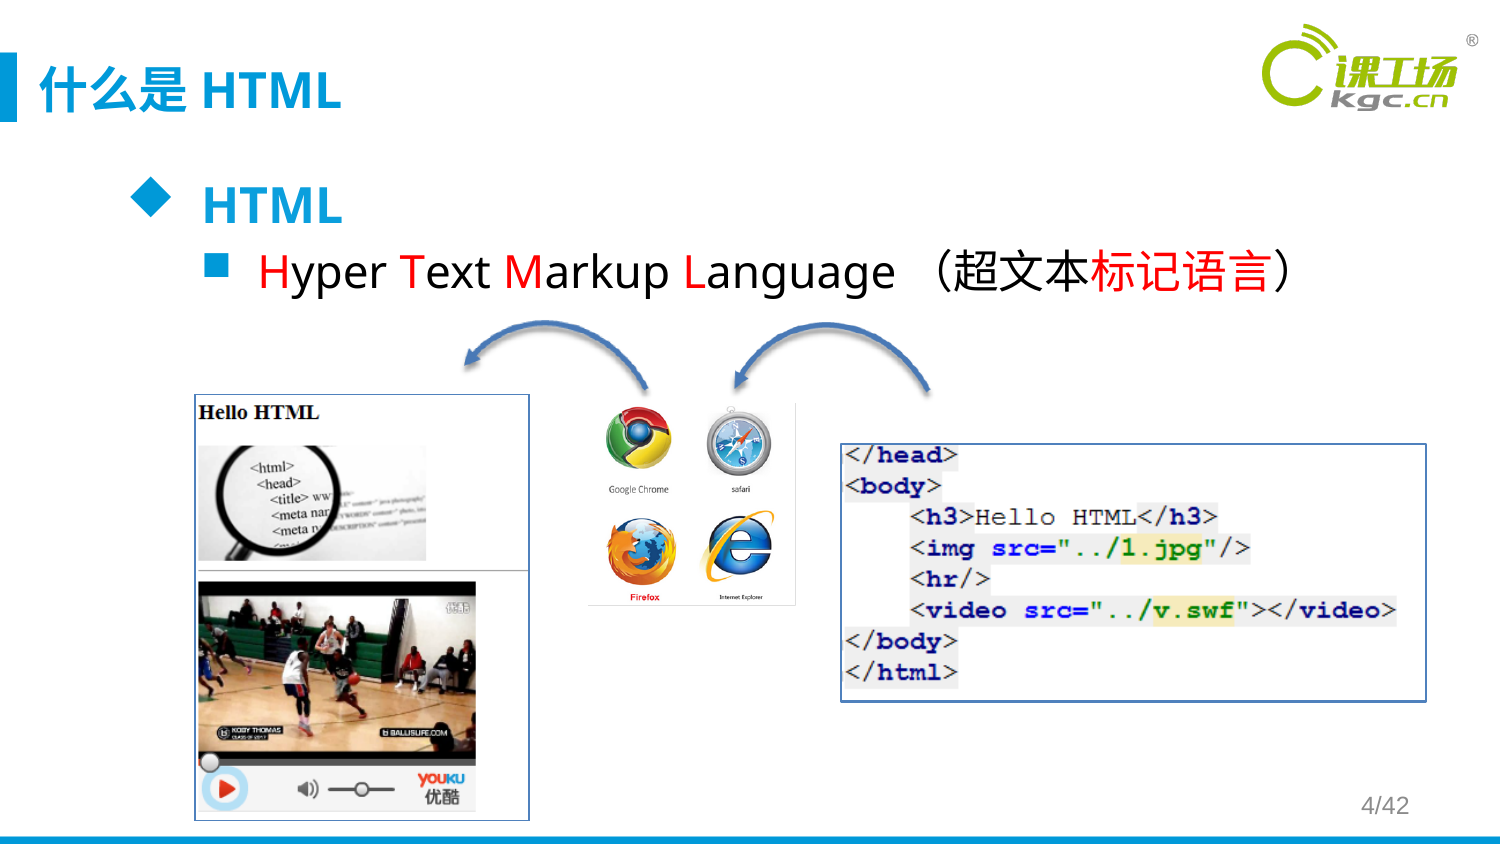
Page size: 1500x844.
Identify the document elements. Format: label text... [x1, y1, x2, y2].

title 什么是HTML [37, 33, 1390, 151]
slide_number 4/42 [1074, 782, 1425, 828]
picture [0, 0, 1500, 836]
list HTML Hyper Text Markup Language（超文本标记语言） [110, 166, 1385, 724]
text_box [439, 312, 657, 430]
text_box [709, 318, 939, 420]
